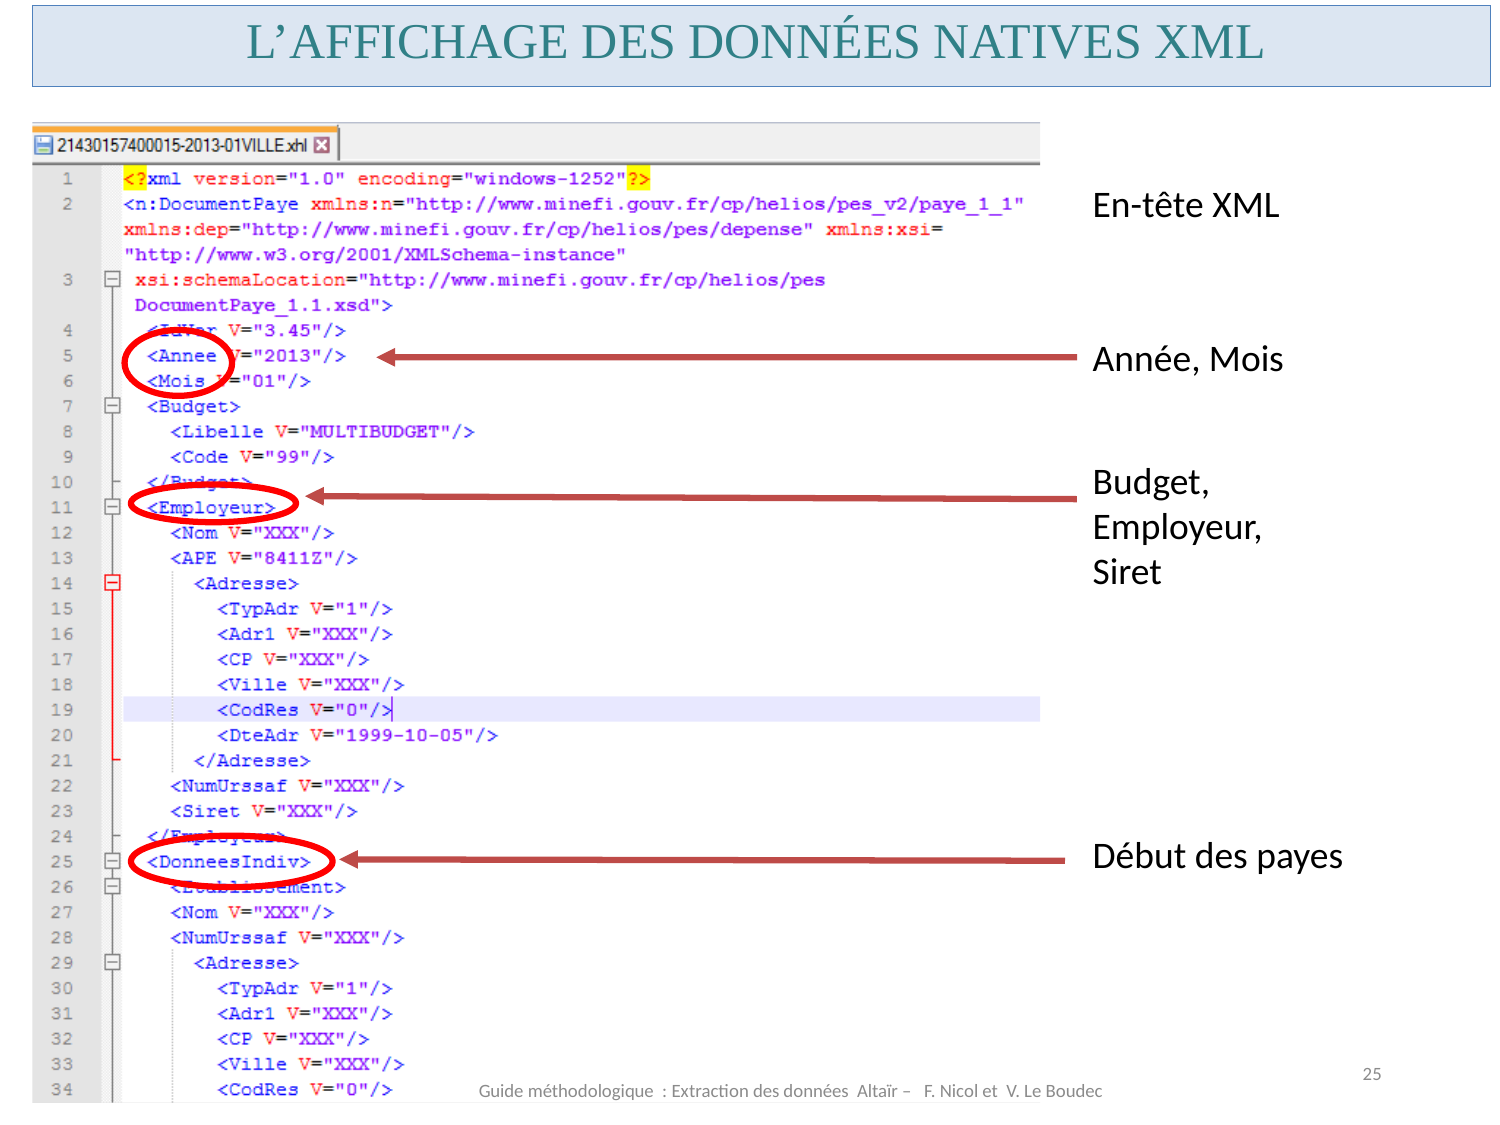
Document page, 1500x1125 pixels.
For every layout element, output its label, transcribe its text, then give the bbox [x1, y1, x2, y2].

text_box Année, Mois [1077, 326, 1397, 387]
text_box En-tête XML [1077, 172, 1397, 233]
picture [32, 122, 1041, 1103]
text_box L’Affichage des données natives XML [32, 5, 1491, 87]
text_box Budget, Employeur, Siret [1077, 449, 1397, 600]
text_box Guide méthodologique : Extraction des données Altaïr – F. Nicol et V. Le Boudec [451, 1060, 1130, 1120]
text_box <numéro> [1059, 1042, 1397, 1103]
text_box Début des payes [1077, 823, 1397, 973]
